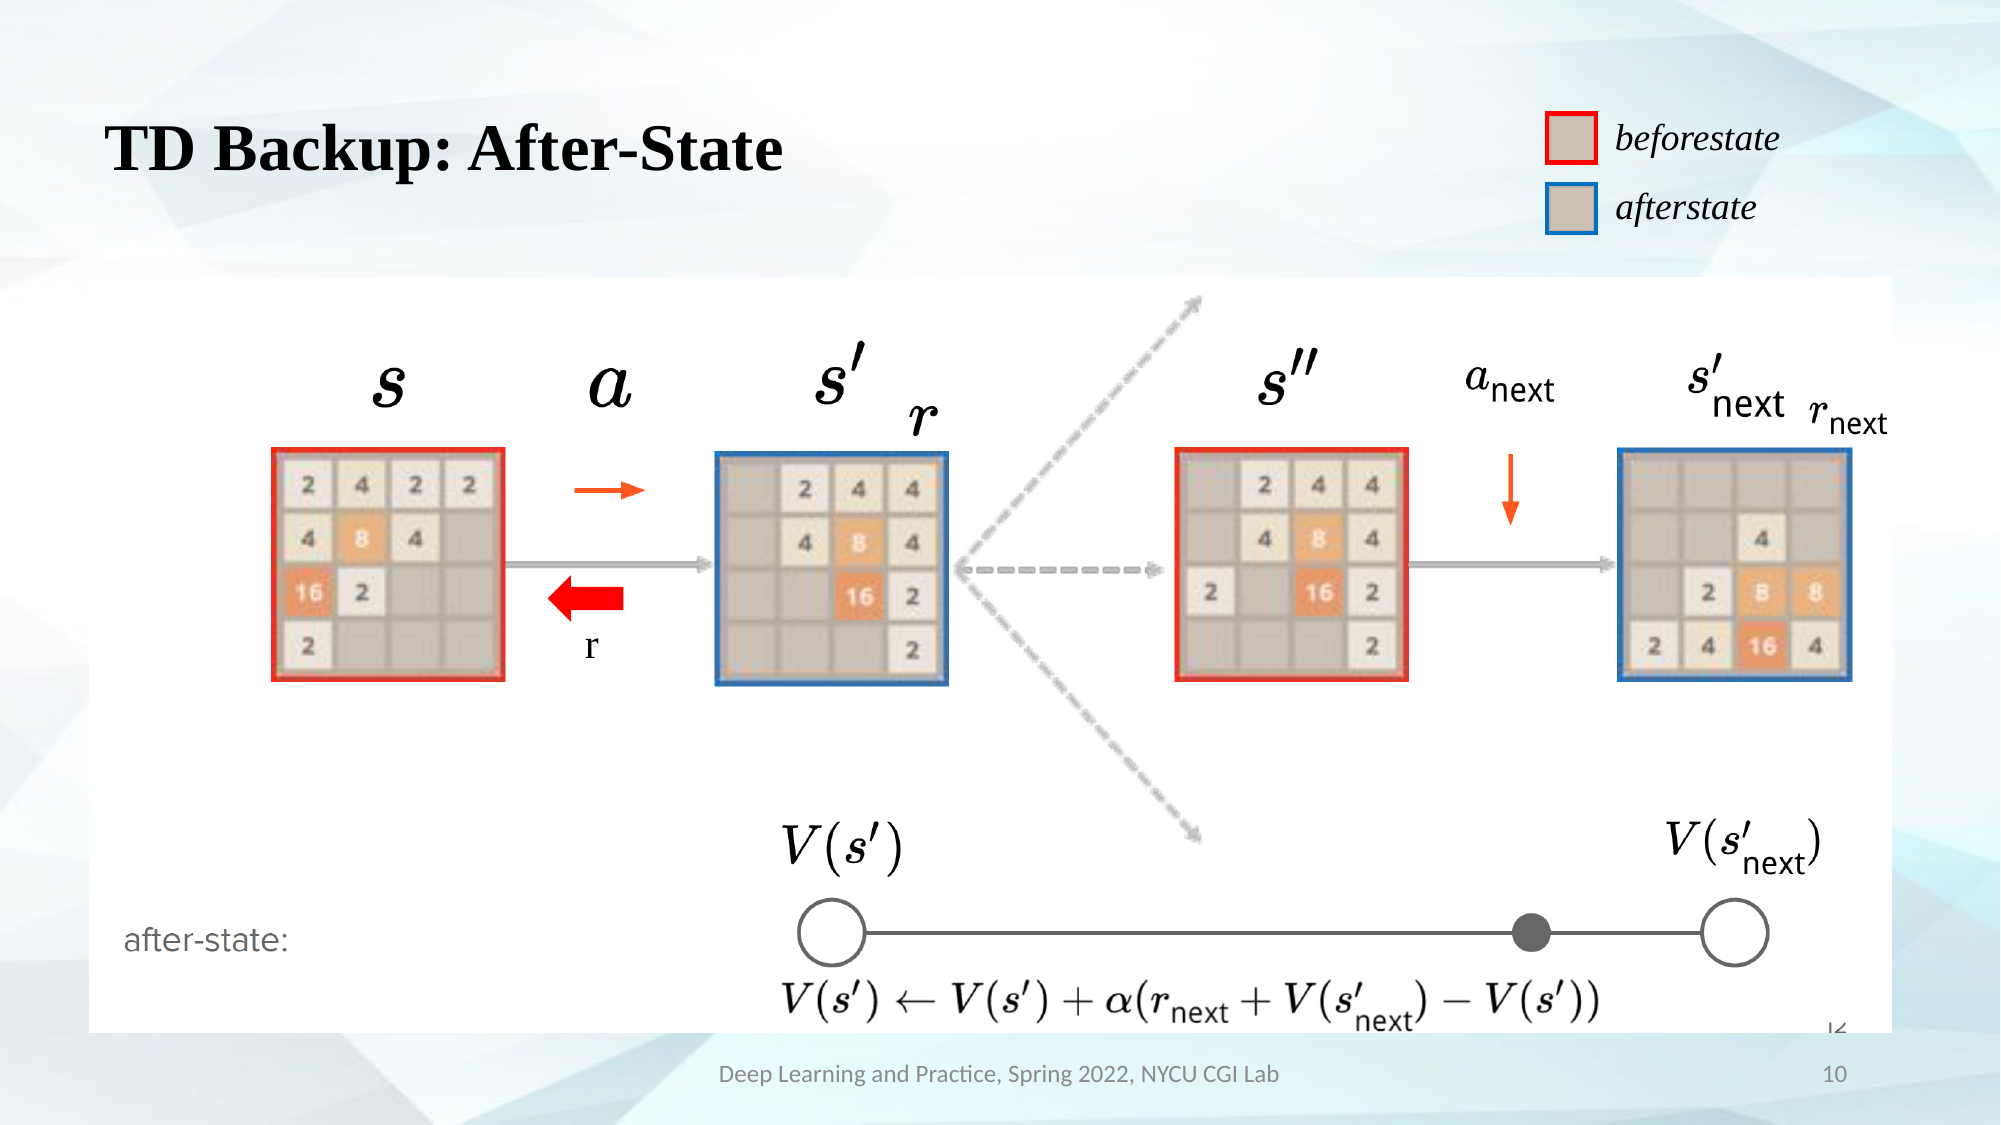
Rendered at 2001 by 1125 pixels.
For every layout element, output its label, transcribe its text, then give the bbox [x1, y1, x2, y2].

slide_number 10 [1412, 1042, 1863, 1103]
title TD Backup: After-State [89, 75, 1815, 222]
footer Deep Learning and Practice, Spring 2022, NYCU CGI Lab [662, 1042, 1338, 1103]
picture [0, 0, 2001, 1125]
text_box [1549, 105, 1797, 236]
